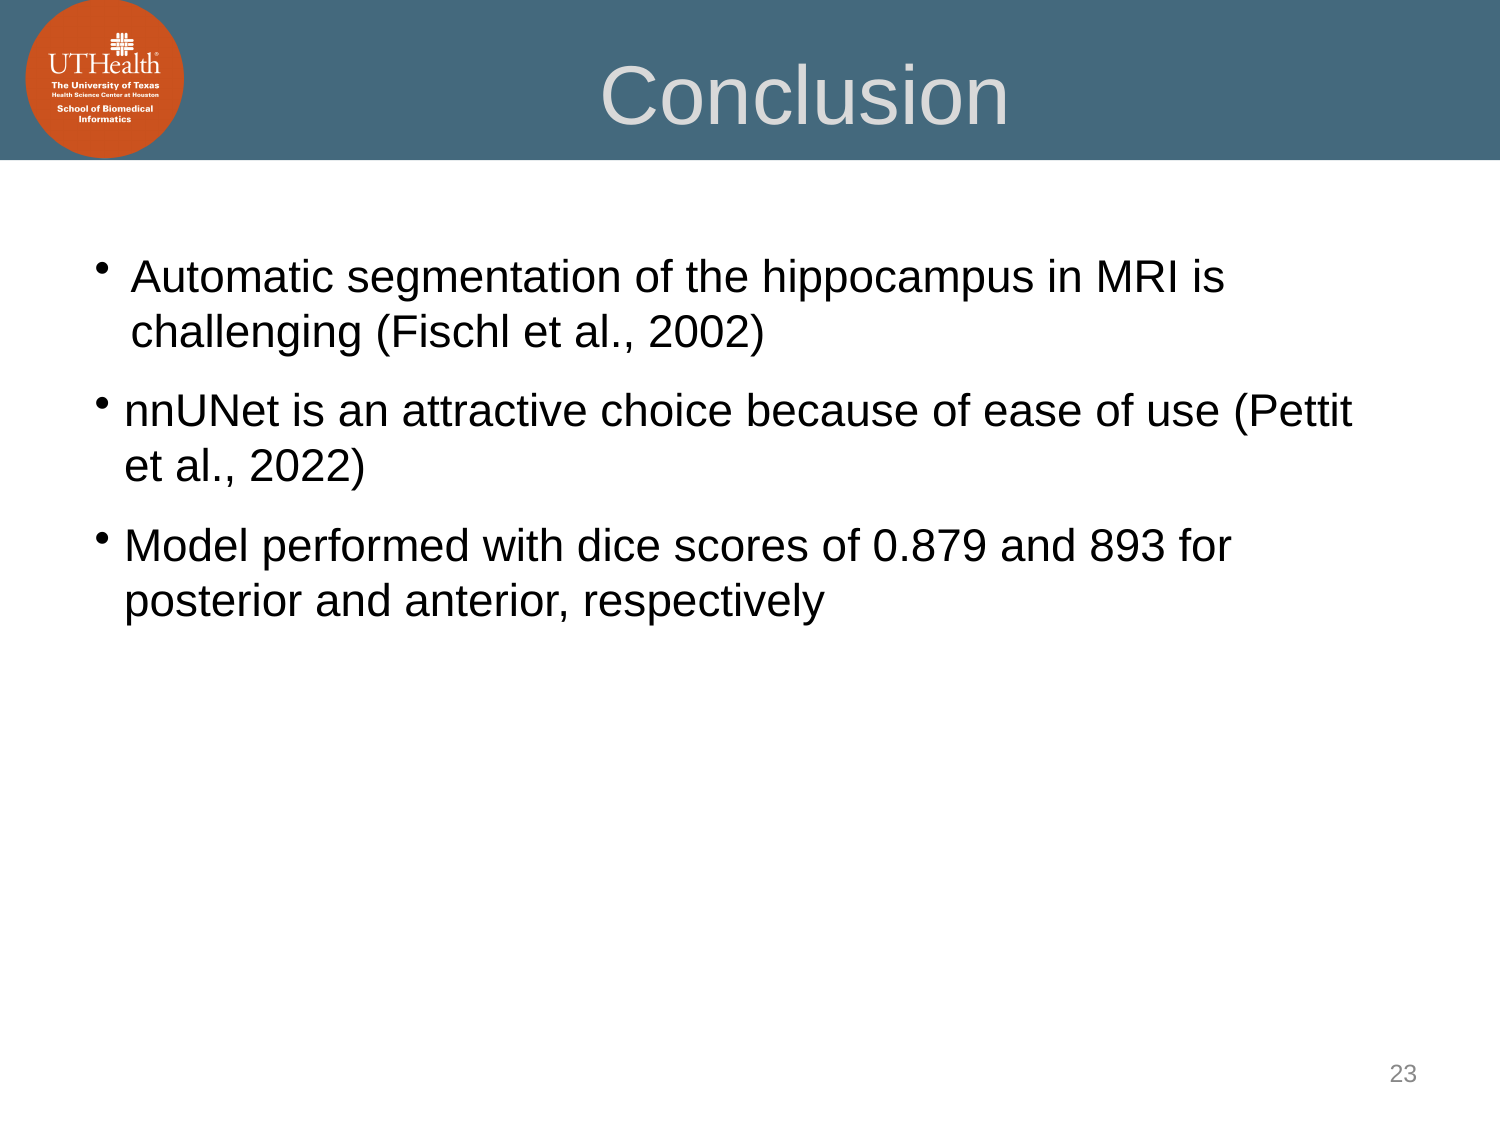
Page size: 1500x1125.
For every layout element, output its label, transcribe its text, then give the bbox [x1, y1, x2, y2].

text_box Automatic segmentation of the hippocampus in MRI is challenging (Fischl et al., 2002) nnUNet is an attractive choice because of ease of use (Pettit et al., 2022) Model performed with dice scores of 0.879 and 893 for posterior and anterior, respectively [86, 238, 1370, 634]
slide_number 23 [1379, 1050, 1426, 1095]
picture [23, 0, 185, 161]
title Conclusion [185, 0, 1426, 186]
